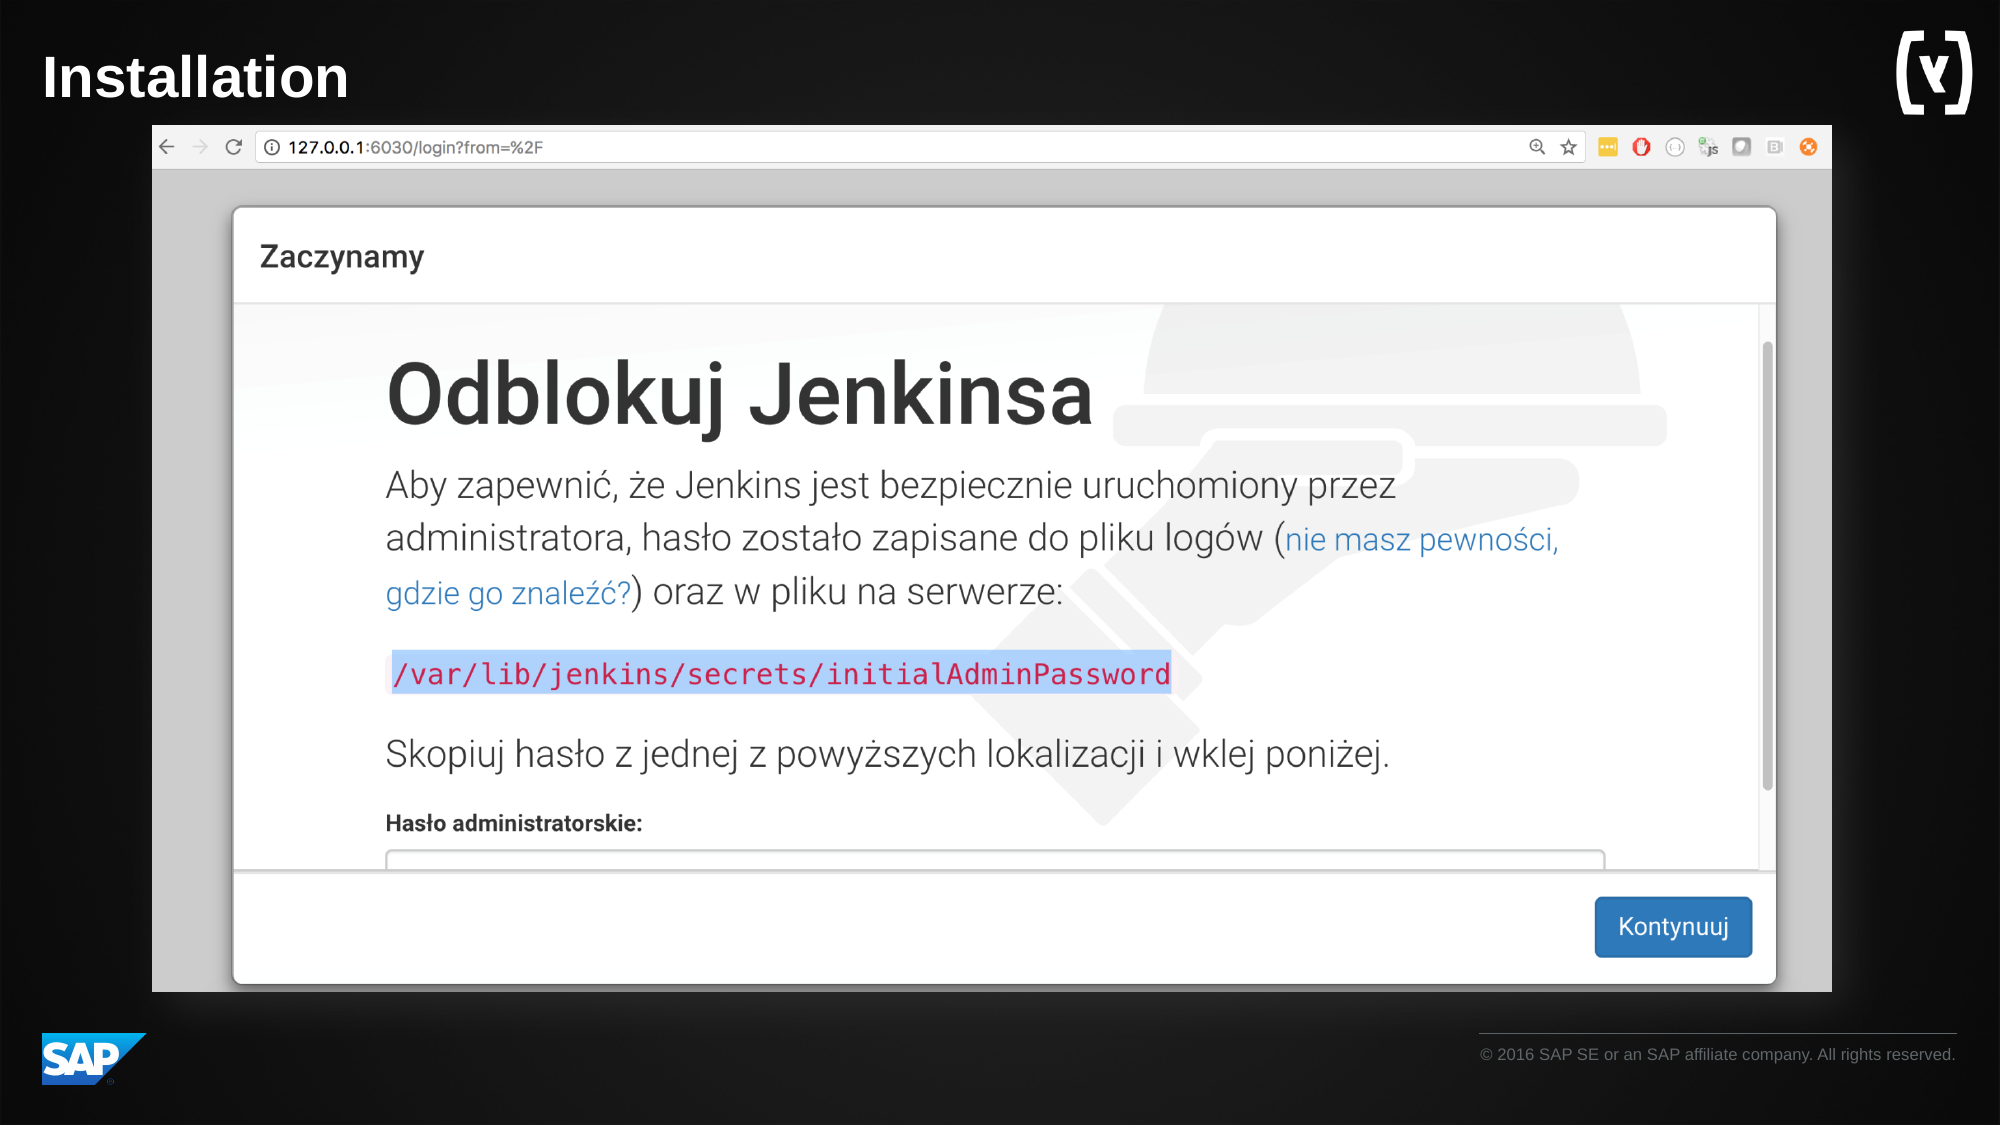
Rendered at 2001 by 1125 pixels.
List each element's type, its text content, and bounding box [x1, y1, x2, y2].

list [87, 125, 1896, 993]
title Installation [42, 46, 1874, 171]
picture [0, 0, 2000, 1125]
